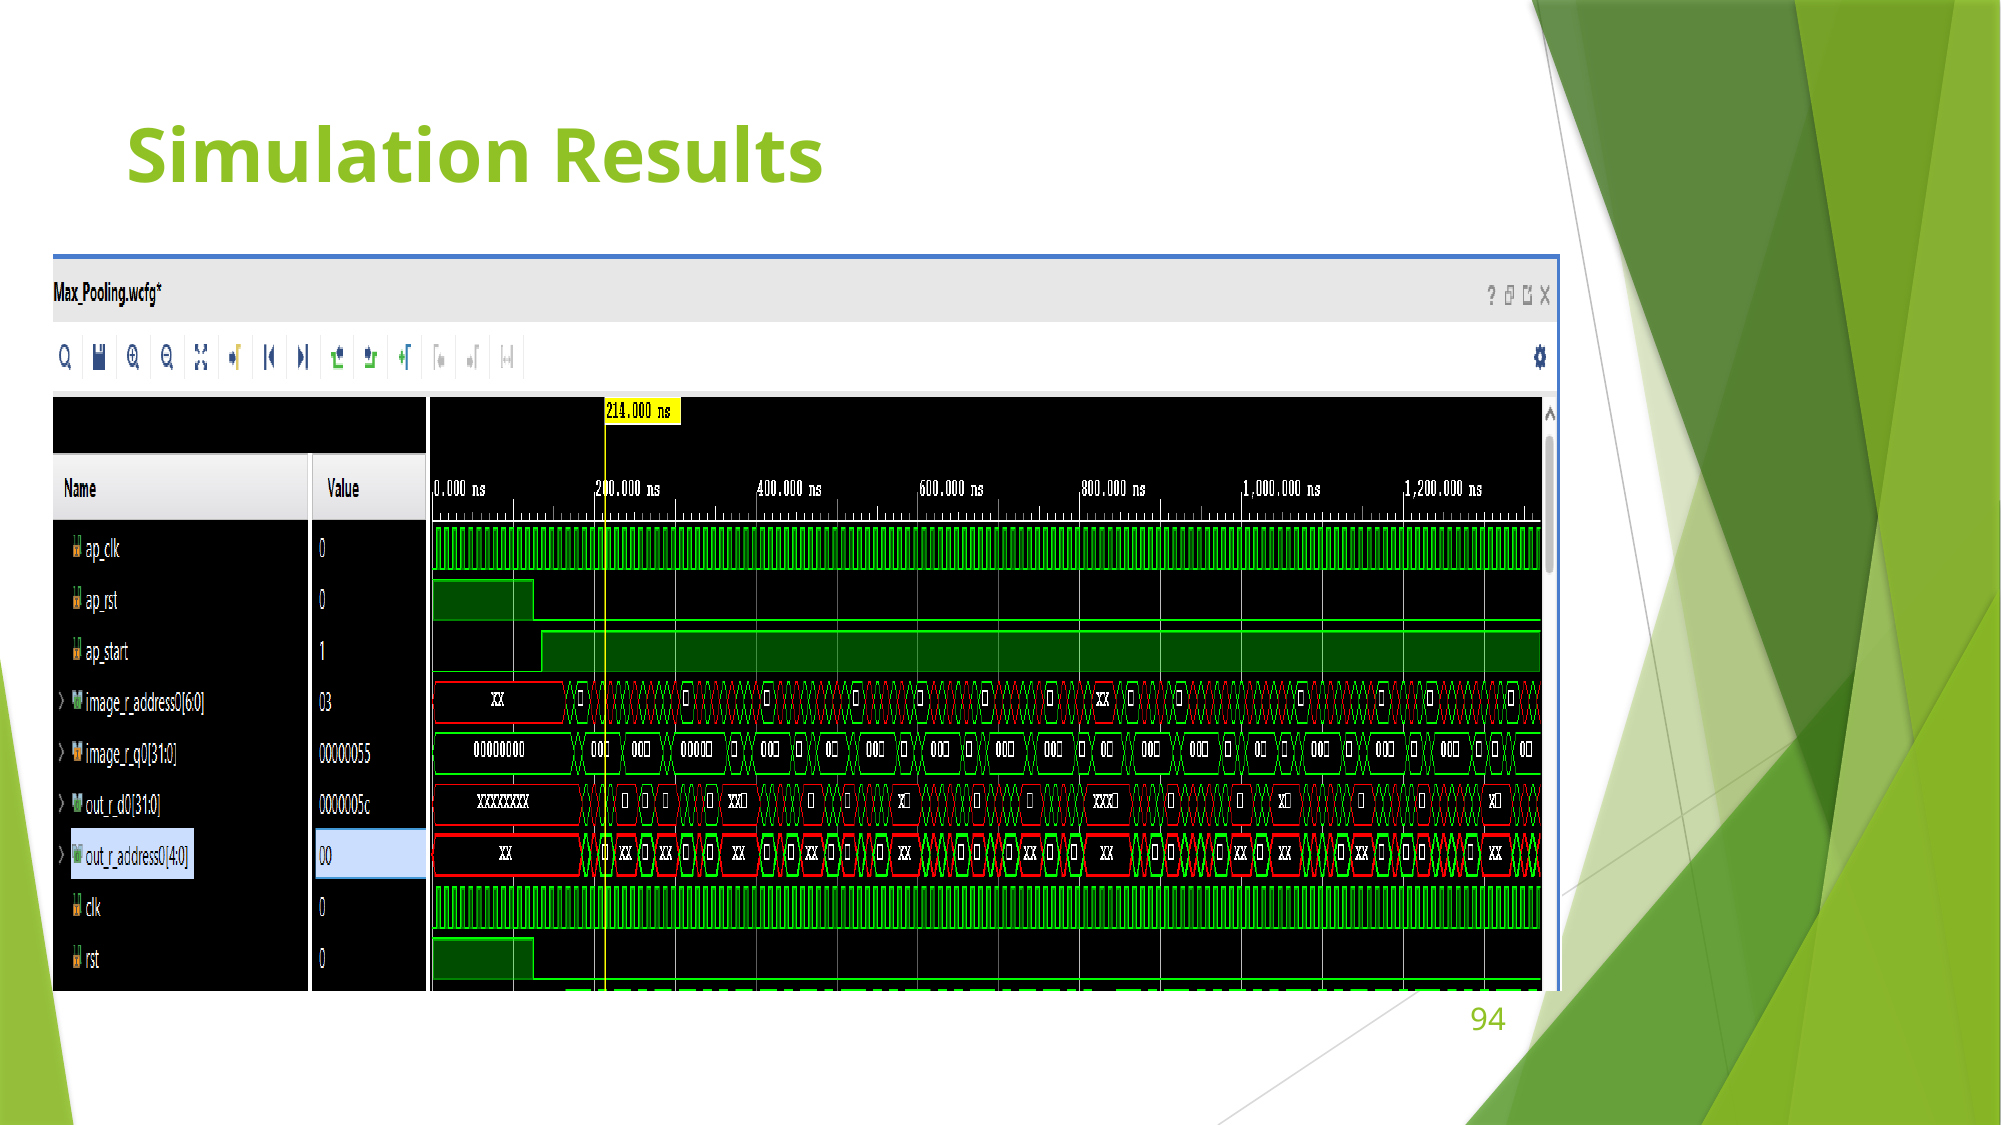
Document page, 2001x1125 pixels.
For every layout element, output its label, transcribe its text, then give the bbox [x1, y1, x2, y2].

picture [53, 253, 1562, 992]
slide_number 94 [1409, 1000, 1522, 1051]
title Simulation Results [111, 99, 1454, 253]
